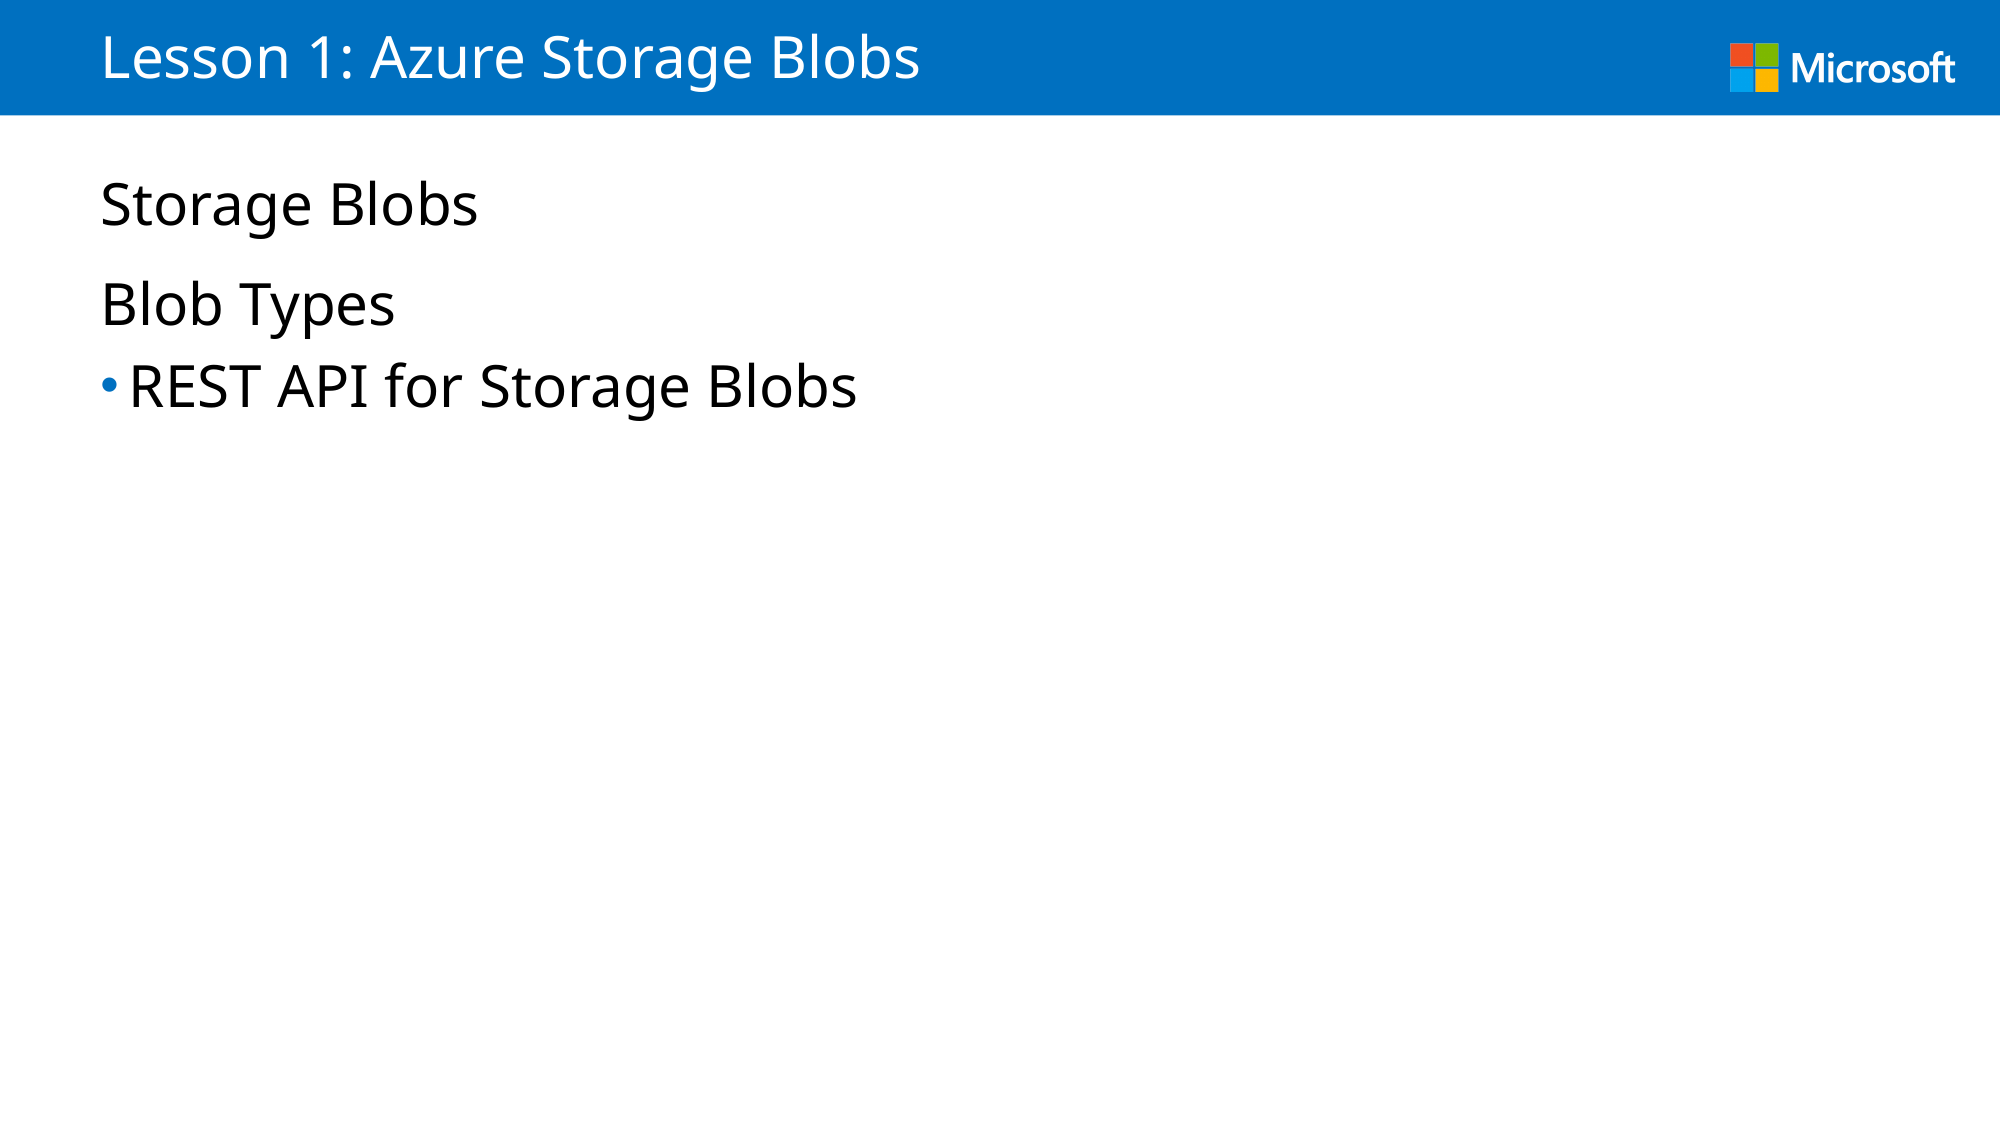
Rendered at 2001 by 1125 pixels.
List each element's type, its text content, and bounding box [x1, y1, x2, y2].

list Storage Blobs Blob Types REST API for Storage Blobs [100, 167, 1877, 1013]
picture [1802, 14, 1986, 121]
title Lesson 1: Azure Storage Blobs [100, 0, 1802, 122]
